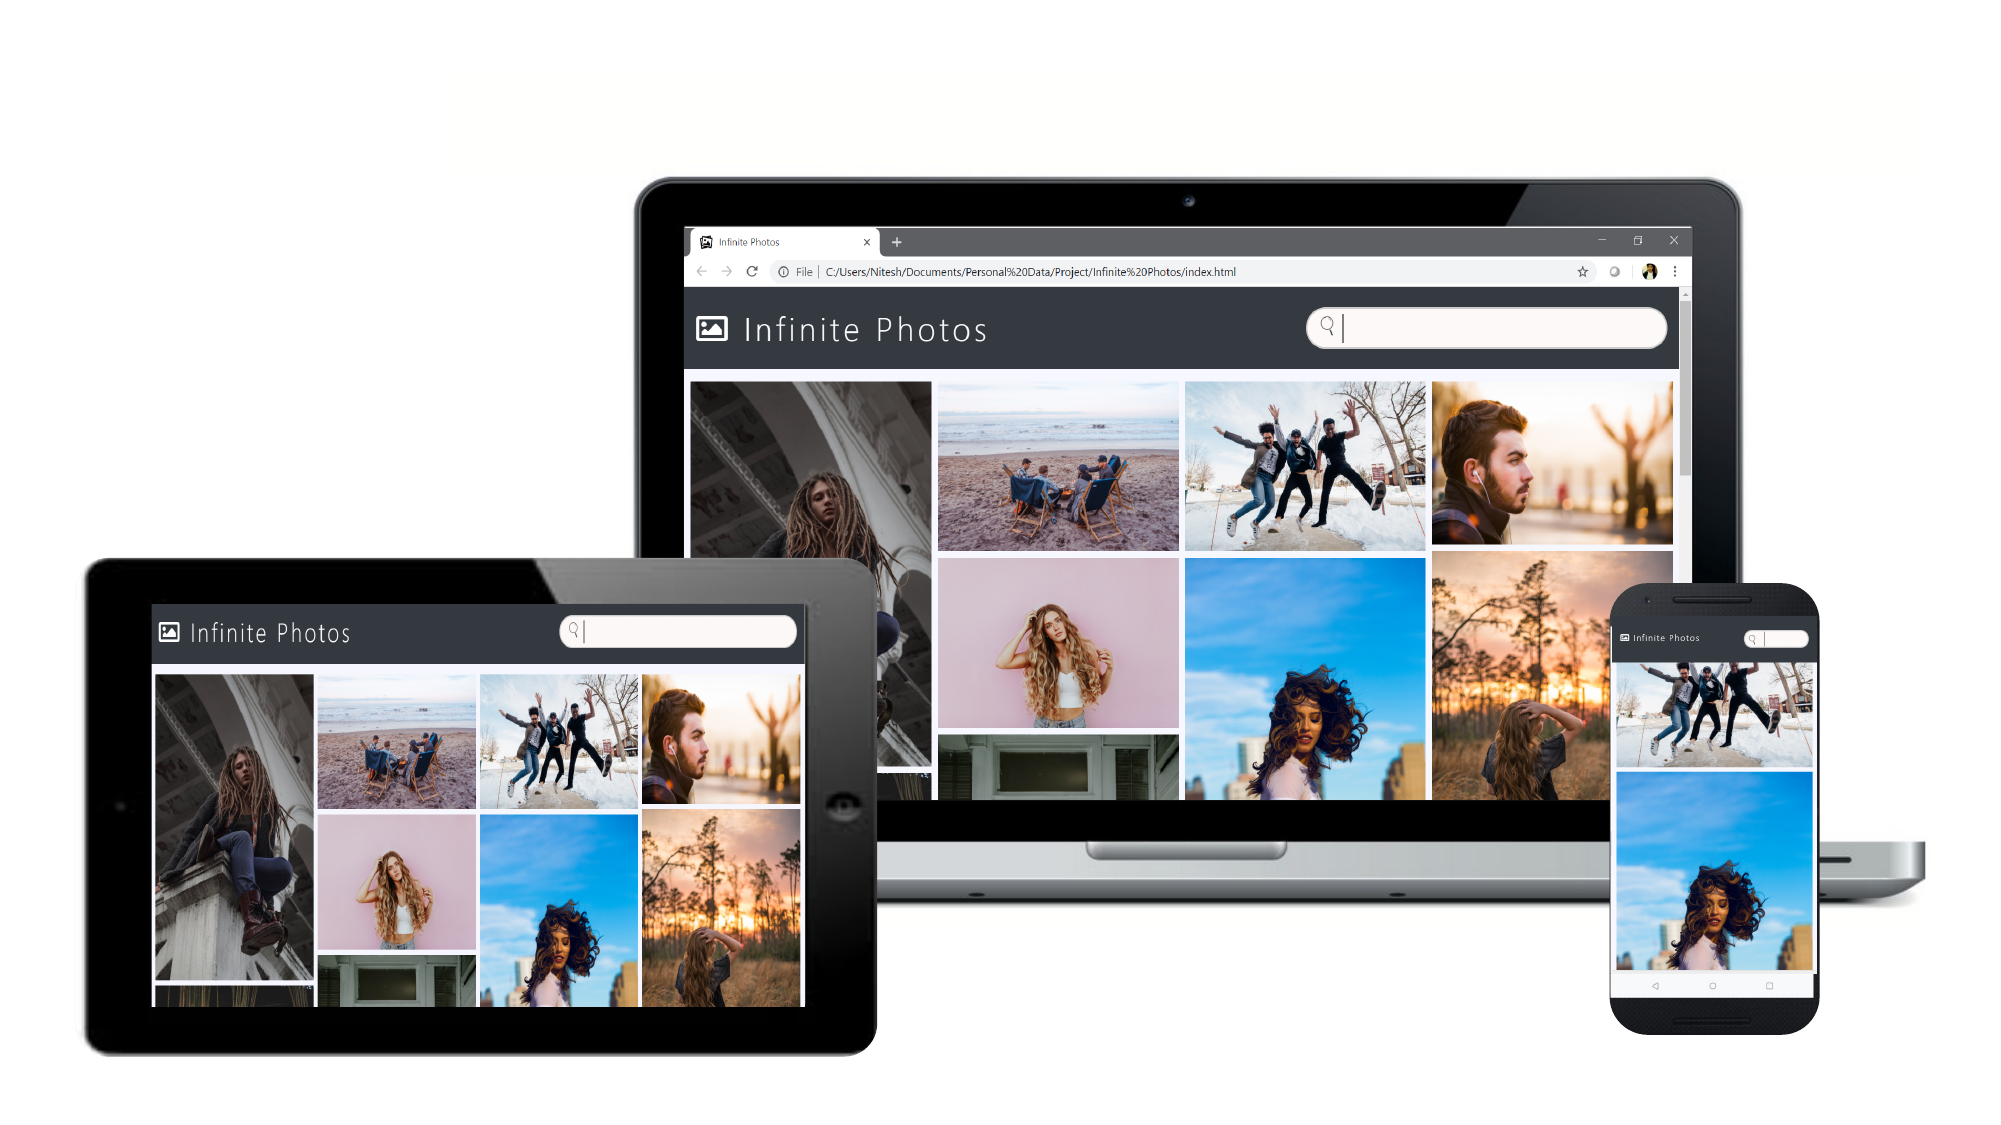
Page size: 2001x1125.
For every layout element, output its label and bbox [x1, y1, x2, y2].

text_box [74, 72, 1949, 1057]
